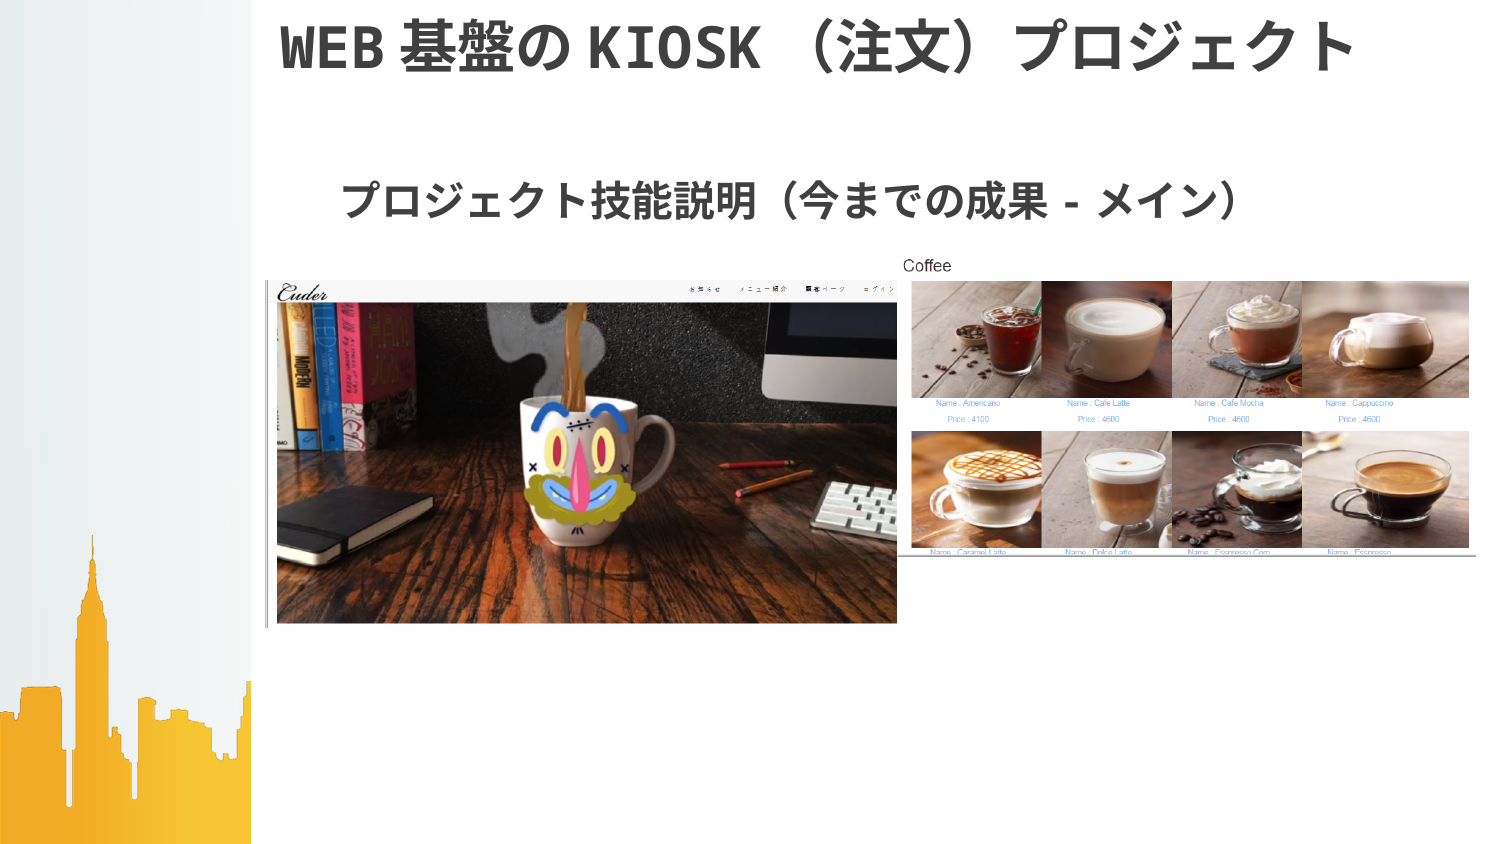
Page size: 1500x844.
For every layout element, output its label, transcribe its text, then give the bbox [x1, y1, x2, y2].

picture [0, 0, 1500, 844]
list プロジェクト技能説明（今までの成果-メイン） [324, 161, 1459, 238]
title WEB基盤のKIOSK（注文）プロジェクト [265, 0, 1500, 92]
